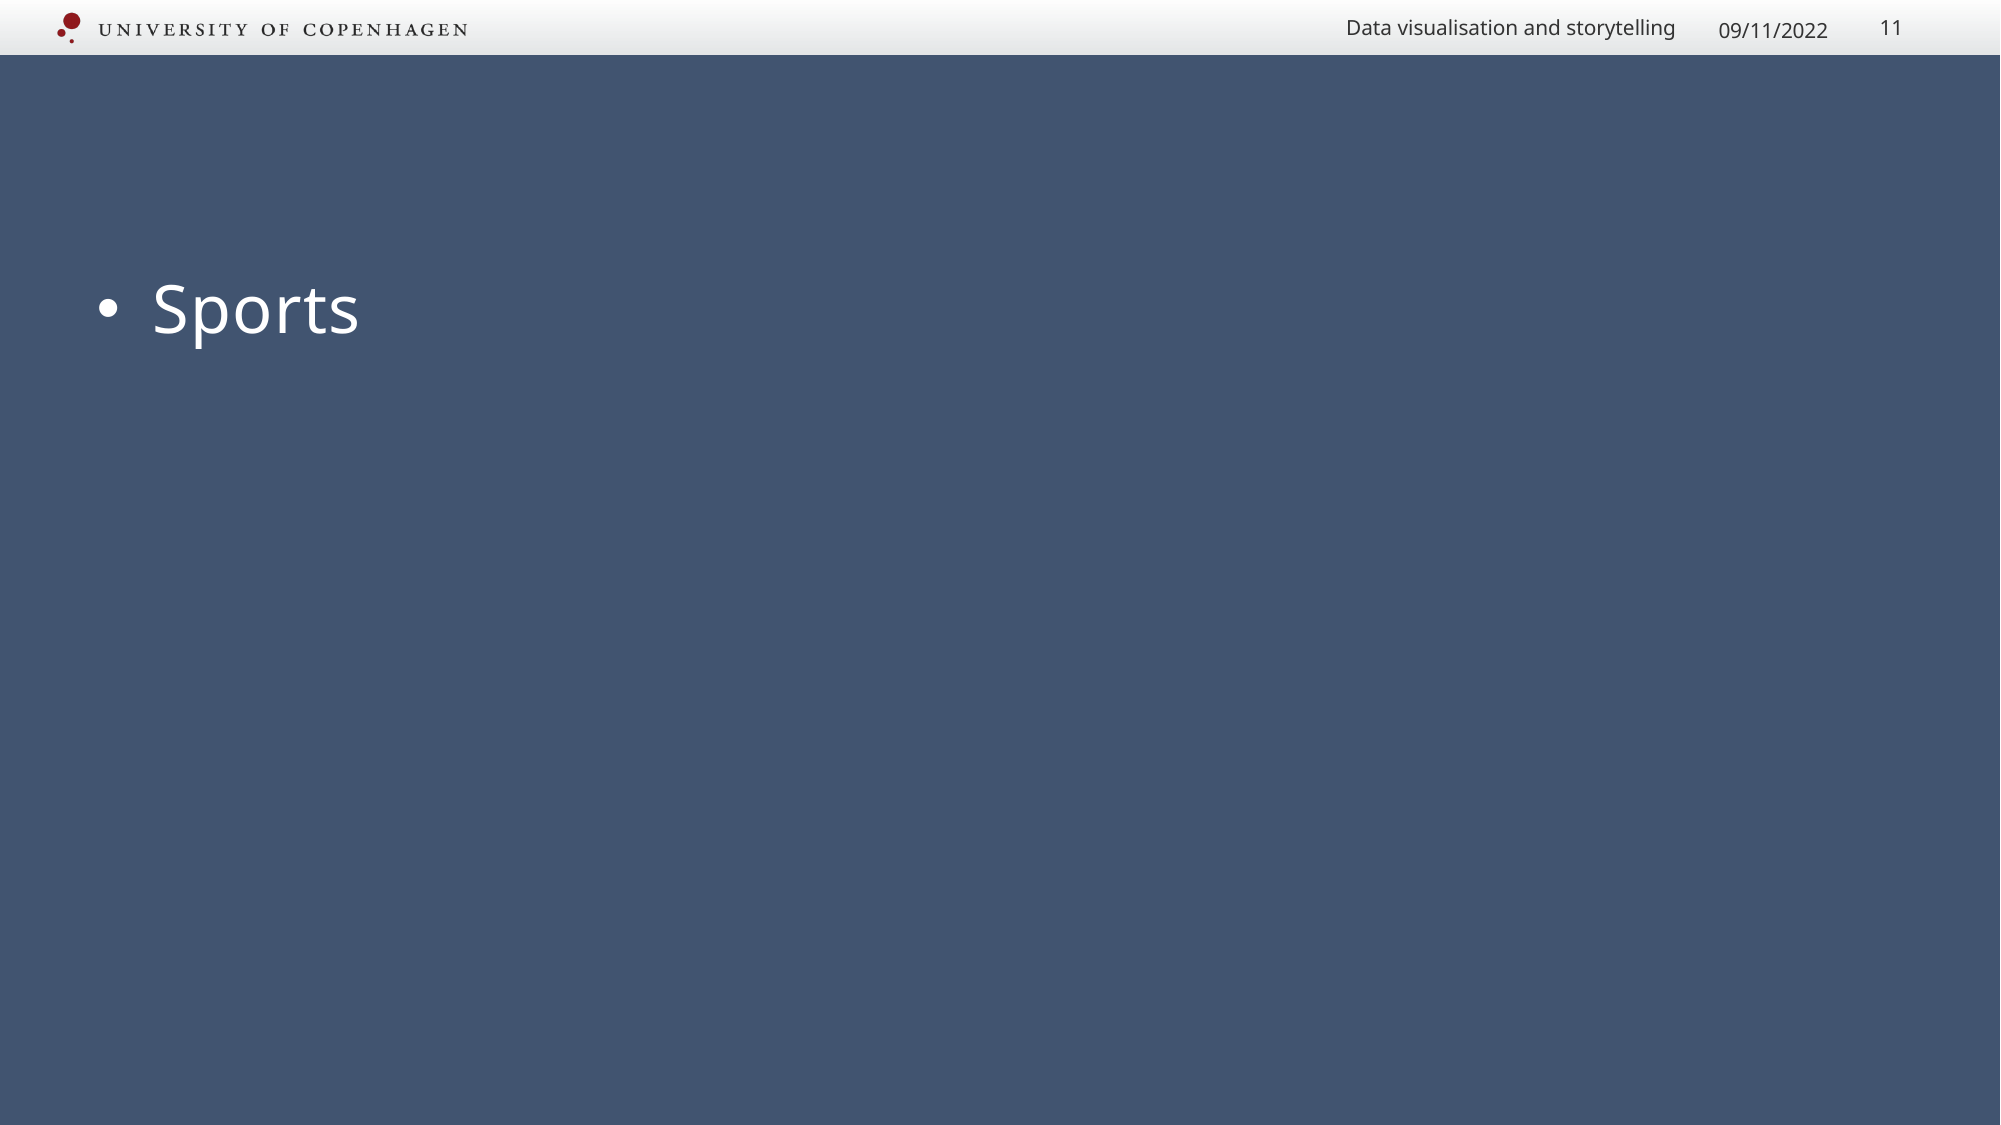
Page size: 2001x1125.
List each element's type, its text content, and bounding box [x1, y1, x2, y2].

picture [92, 15, 475, 42]
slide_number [1694, 14, 1829, 43]
slide_number 11 [1840, 14, 1904, 43]
list Sports [96, 267, 1904, 1034]
footer Data visualisation and storytelling [530, 14, 1677, 43]
